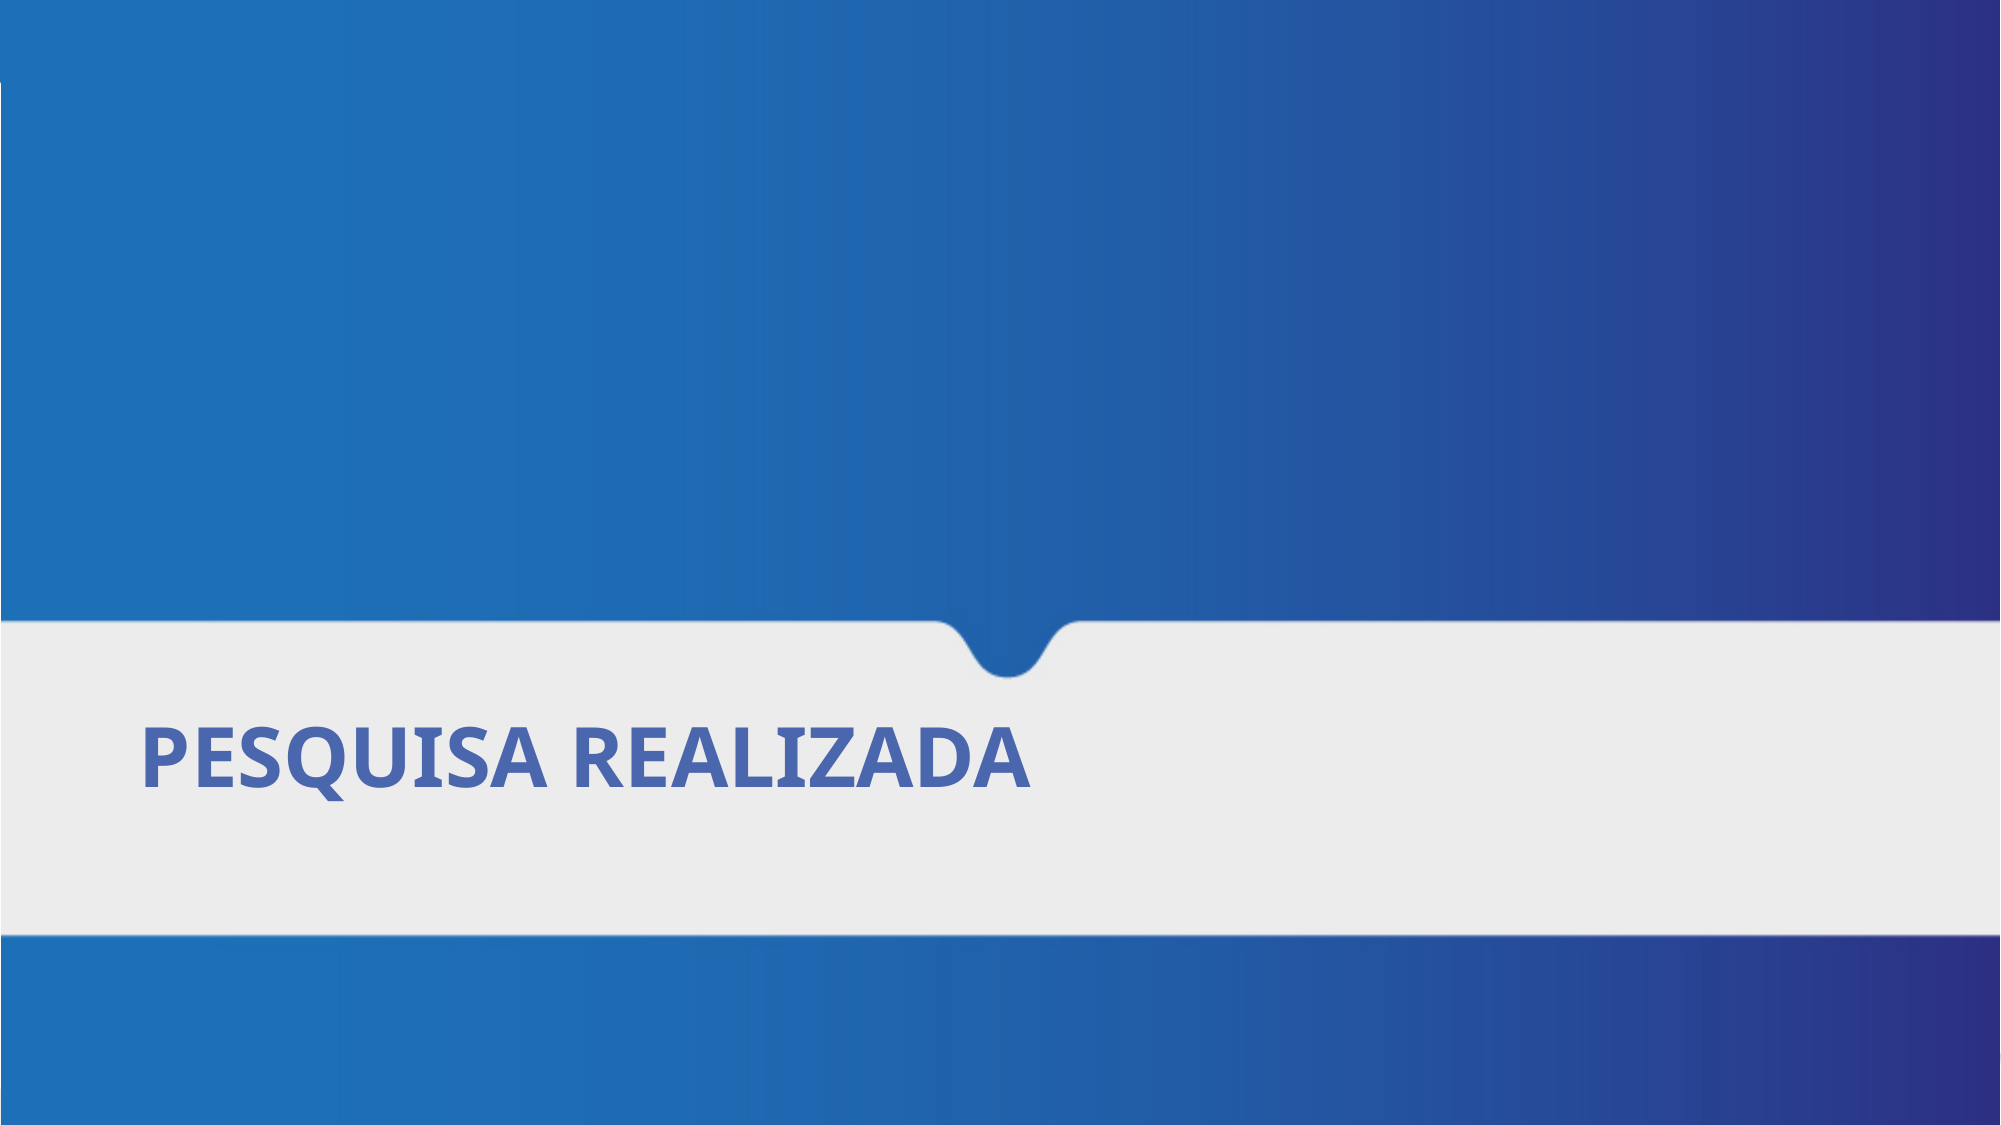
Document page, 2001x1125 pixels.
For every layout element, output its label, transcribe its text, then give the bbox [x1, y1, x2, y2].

text_box [544, 628, 1955, 928]
picture [0, 0, 2000, 1125]
list PESQUISA REALIZADA [124, 696, 544, 835]
